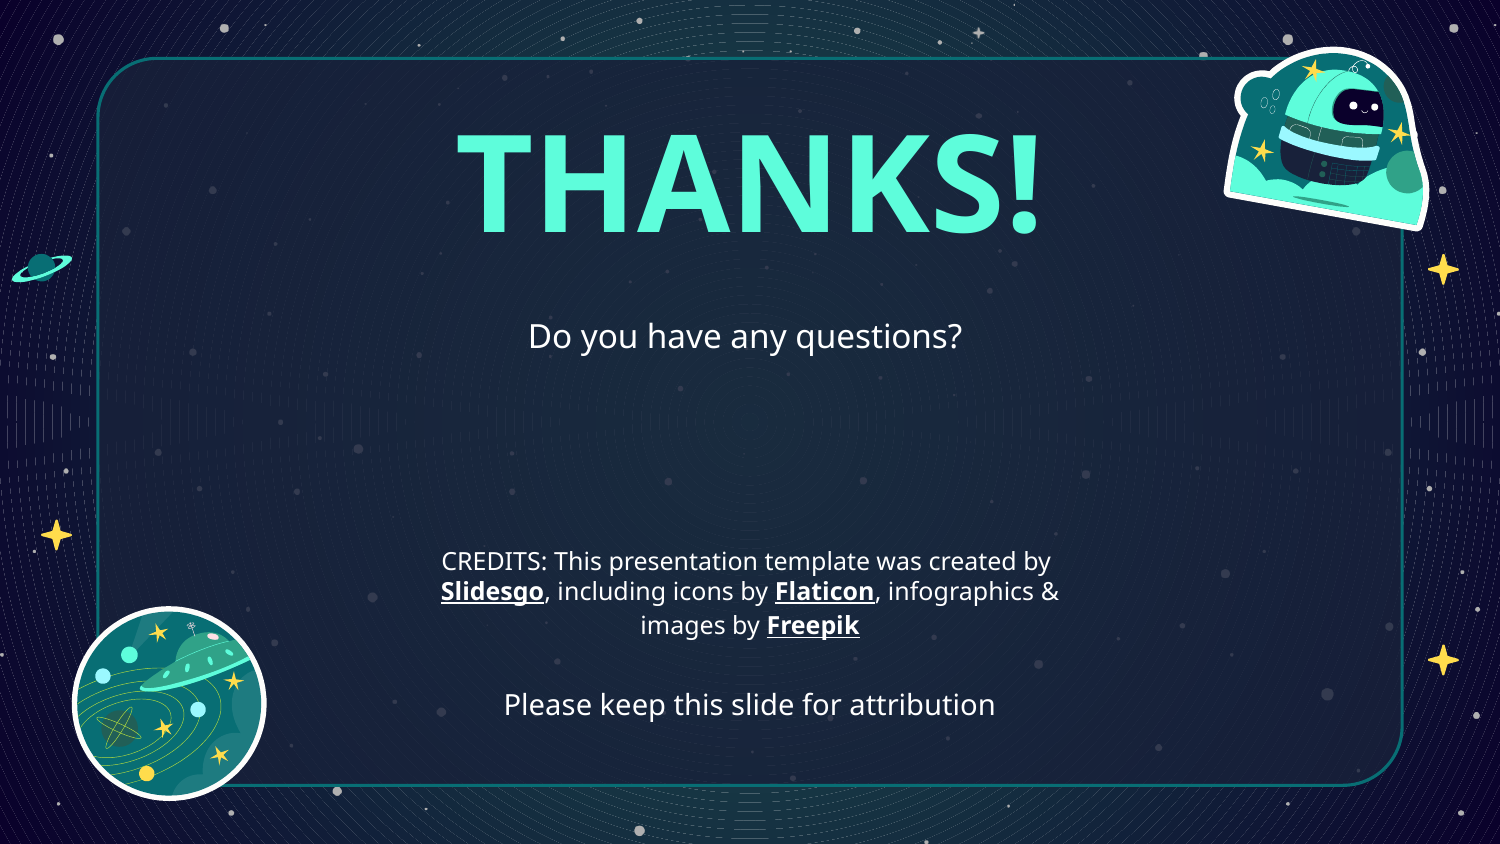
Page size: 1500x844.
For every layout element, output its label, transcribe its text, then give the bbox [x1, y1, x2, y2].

text_box Please keep this slide for attribution [473, 689, 1026, 718]
subtitle Do you have any questions? [433, 282, 1067, 388]
picture [0, 0, 1500, 844]
title THANKS! [433, 125, 1067, 231]
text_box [1229, 46, 1440, 216]
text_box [71, 605, 267, 802]
